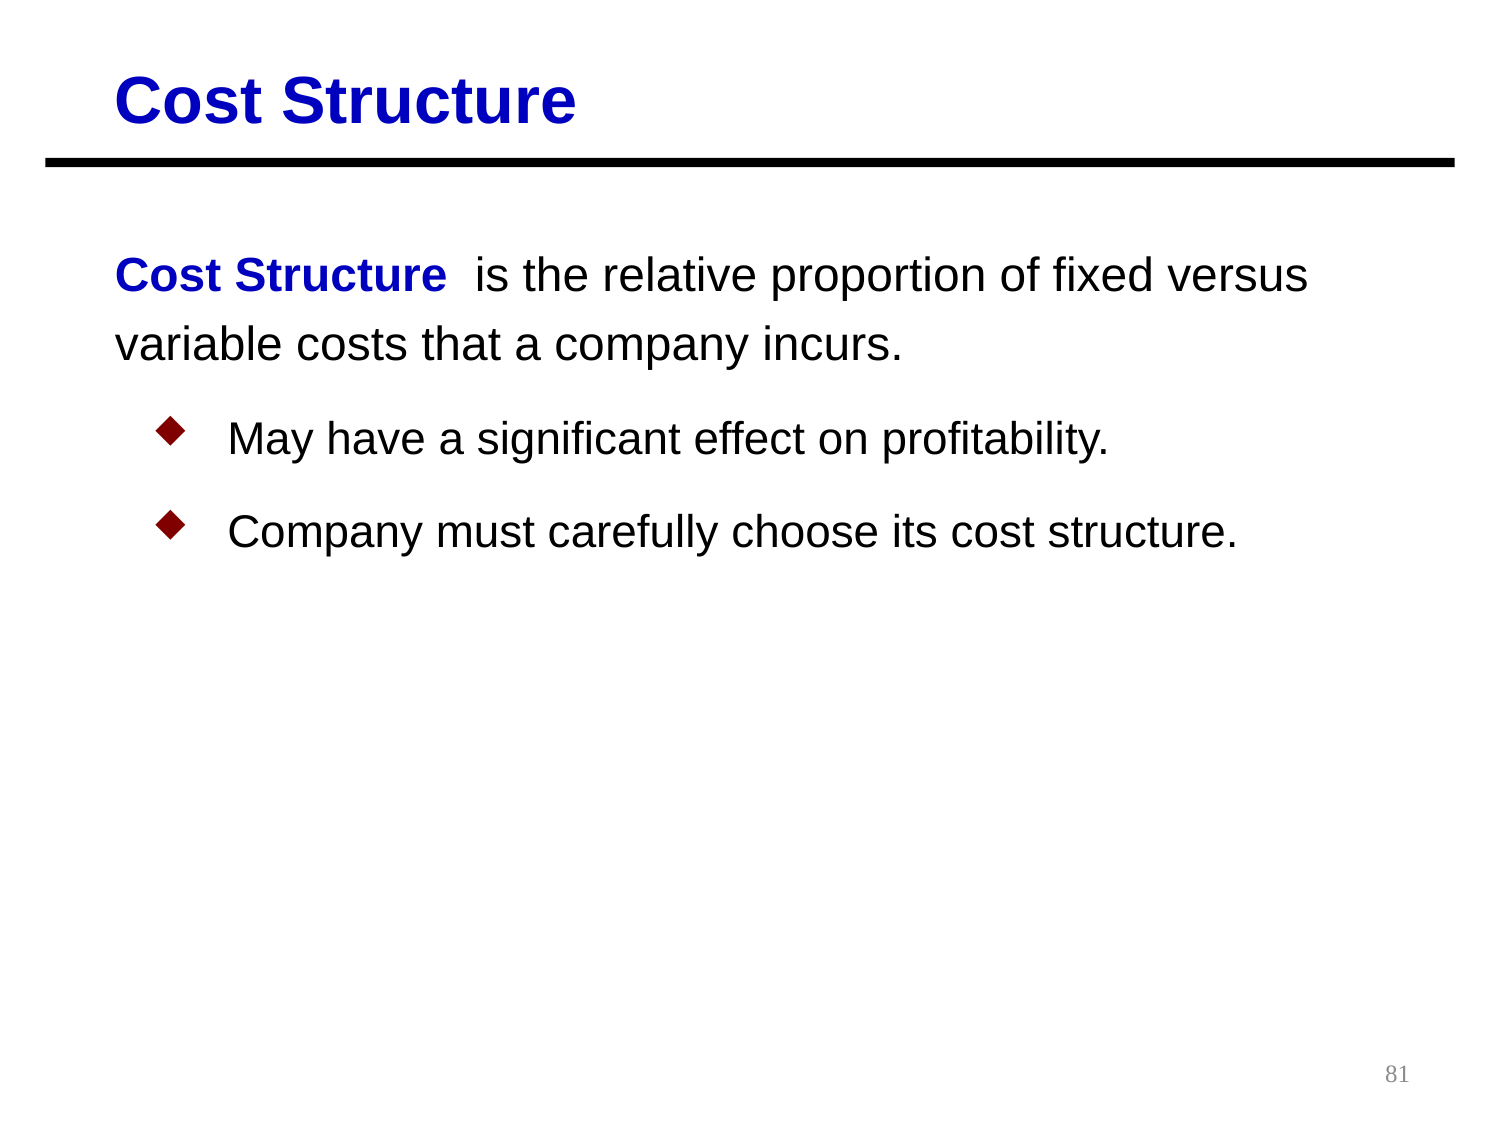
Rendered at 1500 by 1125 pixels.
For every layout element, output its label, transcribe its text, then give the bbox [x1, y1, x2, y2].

list Cost Structure is the relative proportion of fixed versus variable costs that a company incurs. May have a significant effect on profitability. Company must carefully choose its cost structure. [99, 224, 1363, 713]
text_box Cost Structure [99, 50, 1463, 142]
slide_number 81 [1074, 1042, 1425, 1103]
